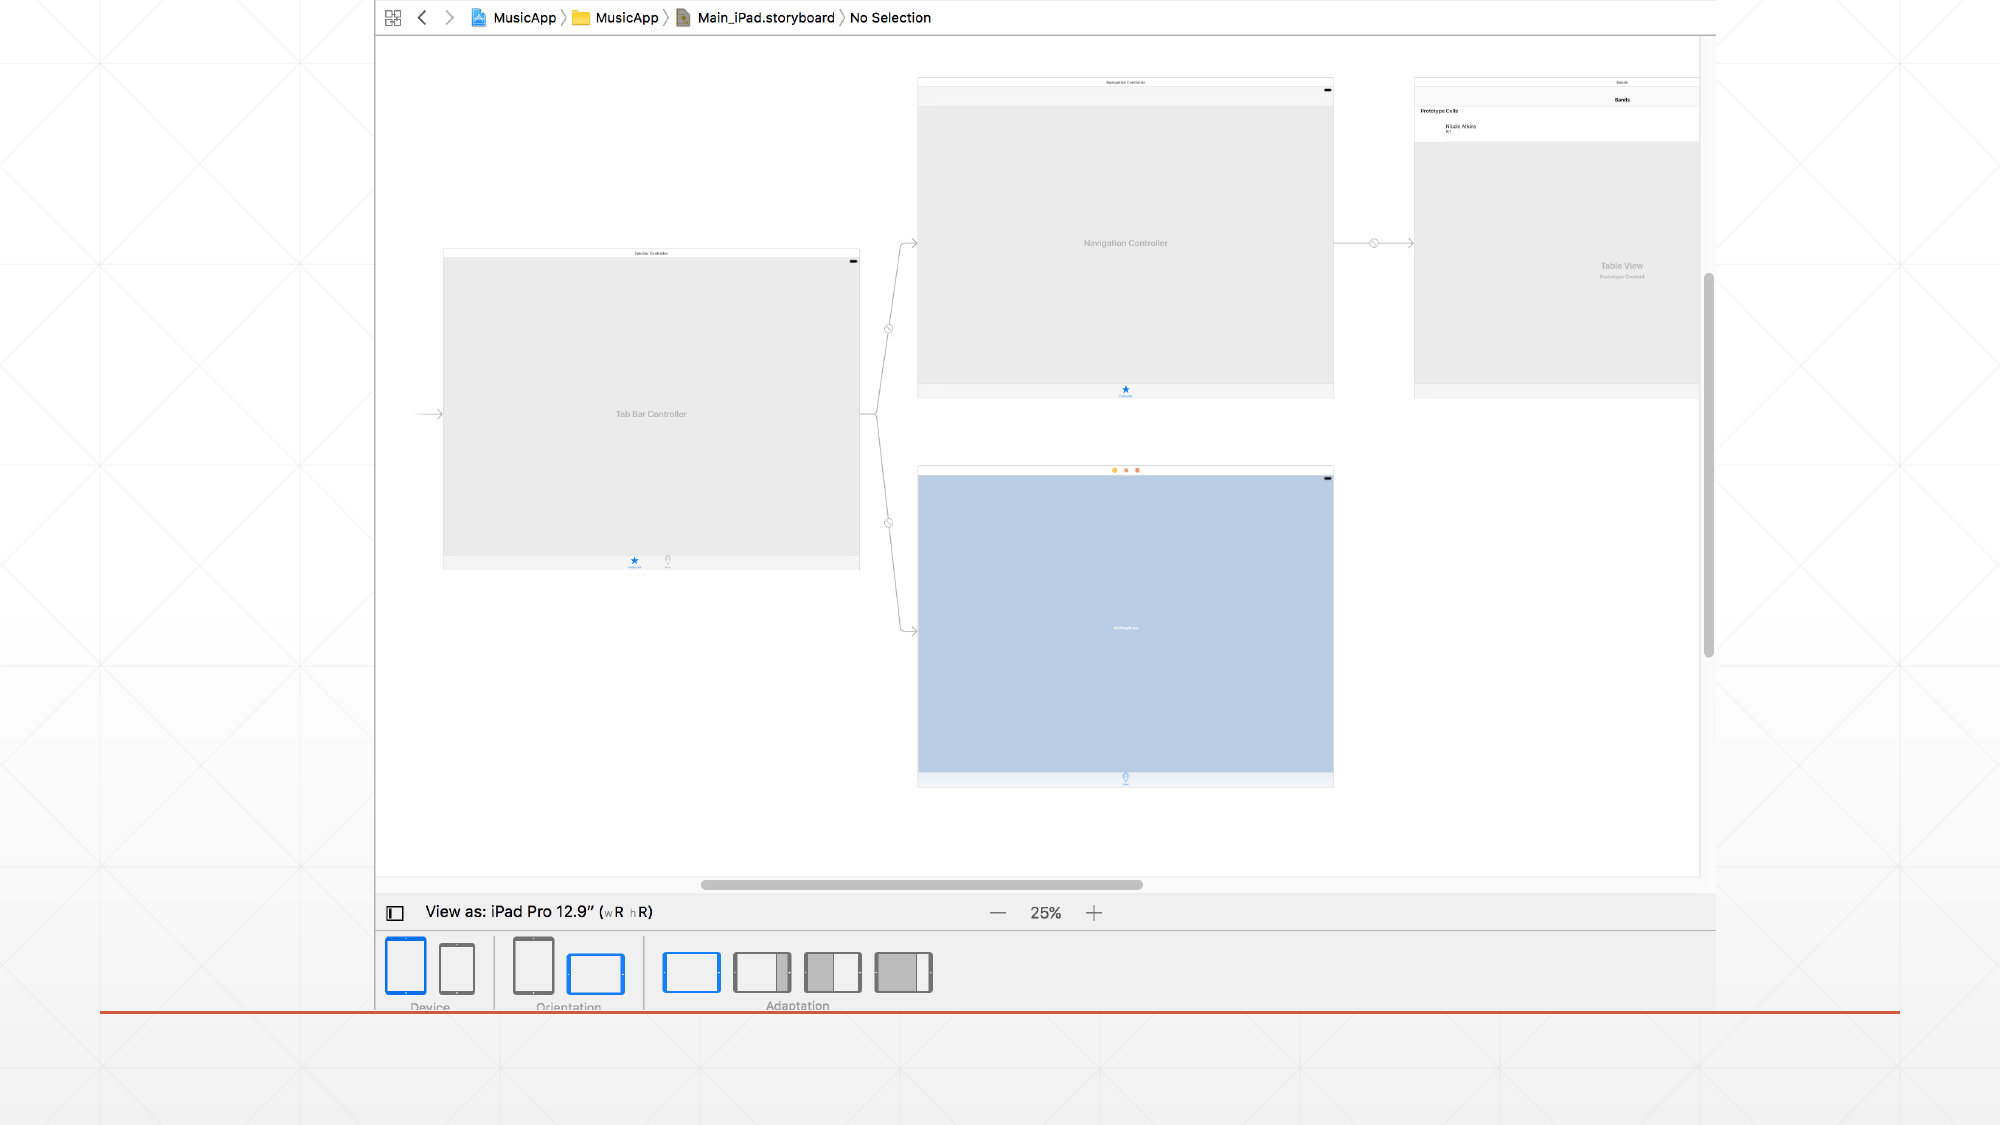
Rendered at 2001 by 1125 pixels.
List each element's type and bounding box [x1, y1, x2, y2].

list [374, 0, 1716, 1010]
